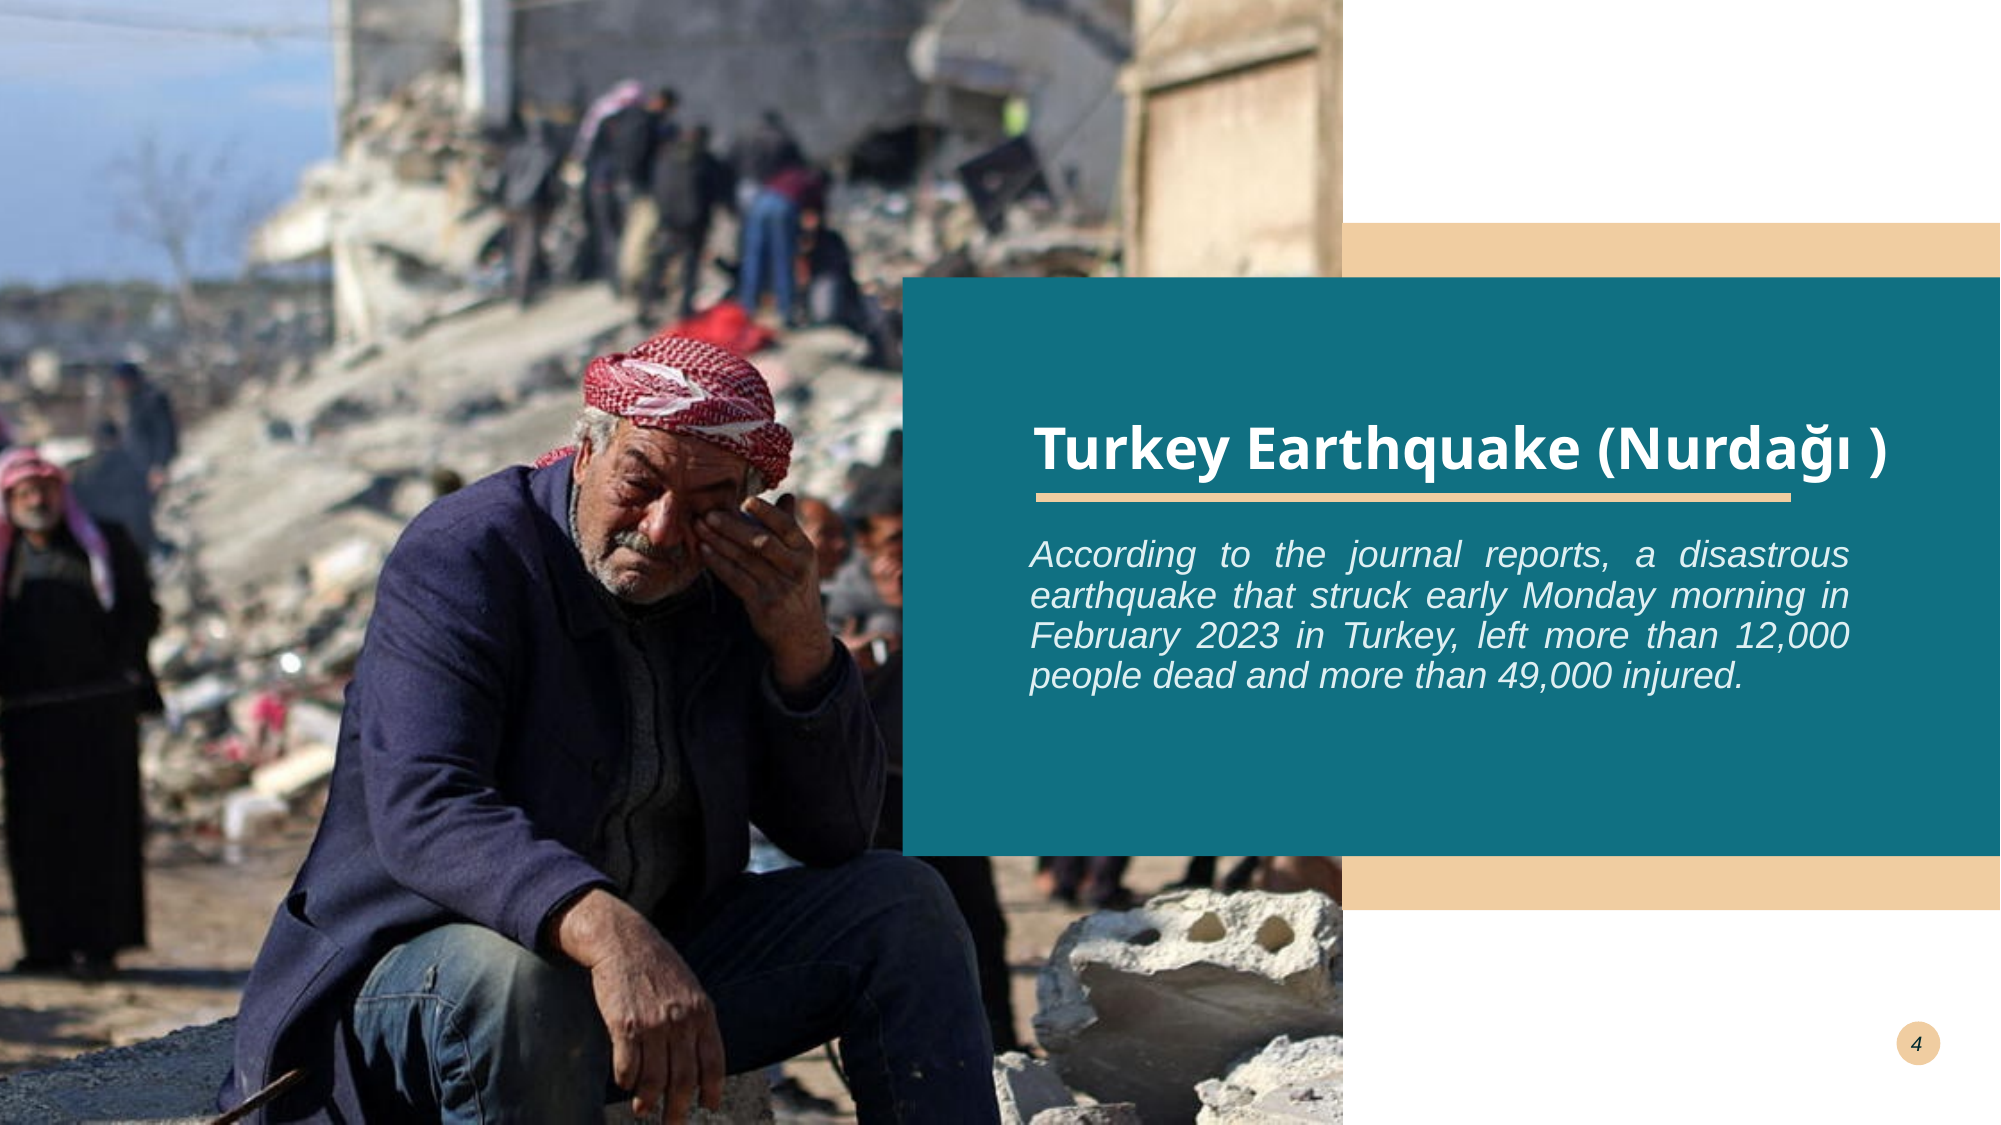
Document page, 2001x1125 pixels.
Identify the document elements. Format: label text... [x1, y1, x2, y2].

title Turkey Earthquake (Nurdağı ) [1346, 382, 1912, 520]
picture [0, 0, 1343, 1125]
slide_number 4 [1878, 1012, 1938, 1073]
text_box [1346, 222, 2000, 277]
text_box According to the journal reports, a disastrous earthquake that struck early Monday morning in February 2023 in Turkey, left more than 12,000 people dead and more than 49,000 injured. [1346, 527, 1866, 791]
text_box [1346, 277, 2000, 857]
text_box [1346, 857, 2000, 911]
